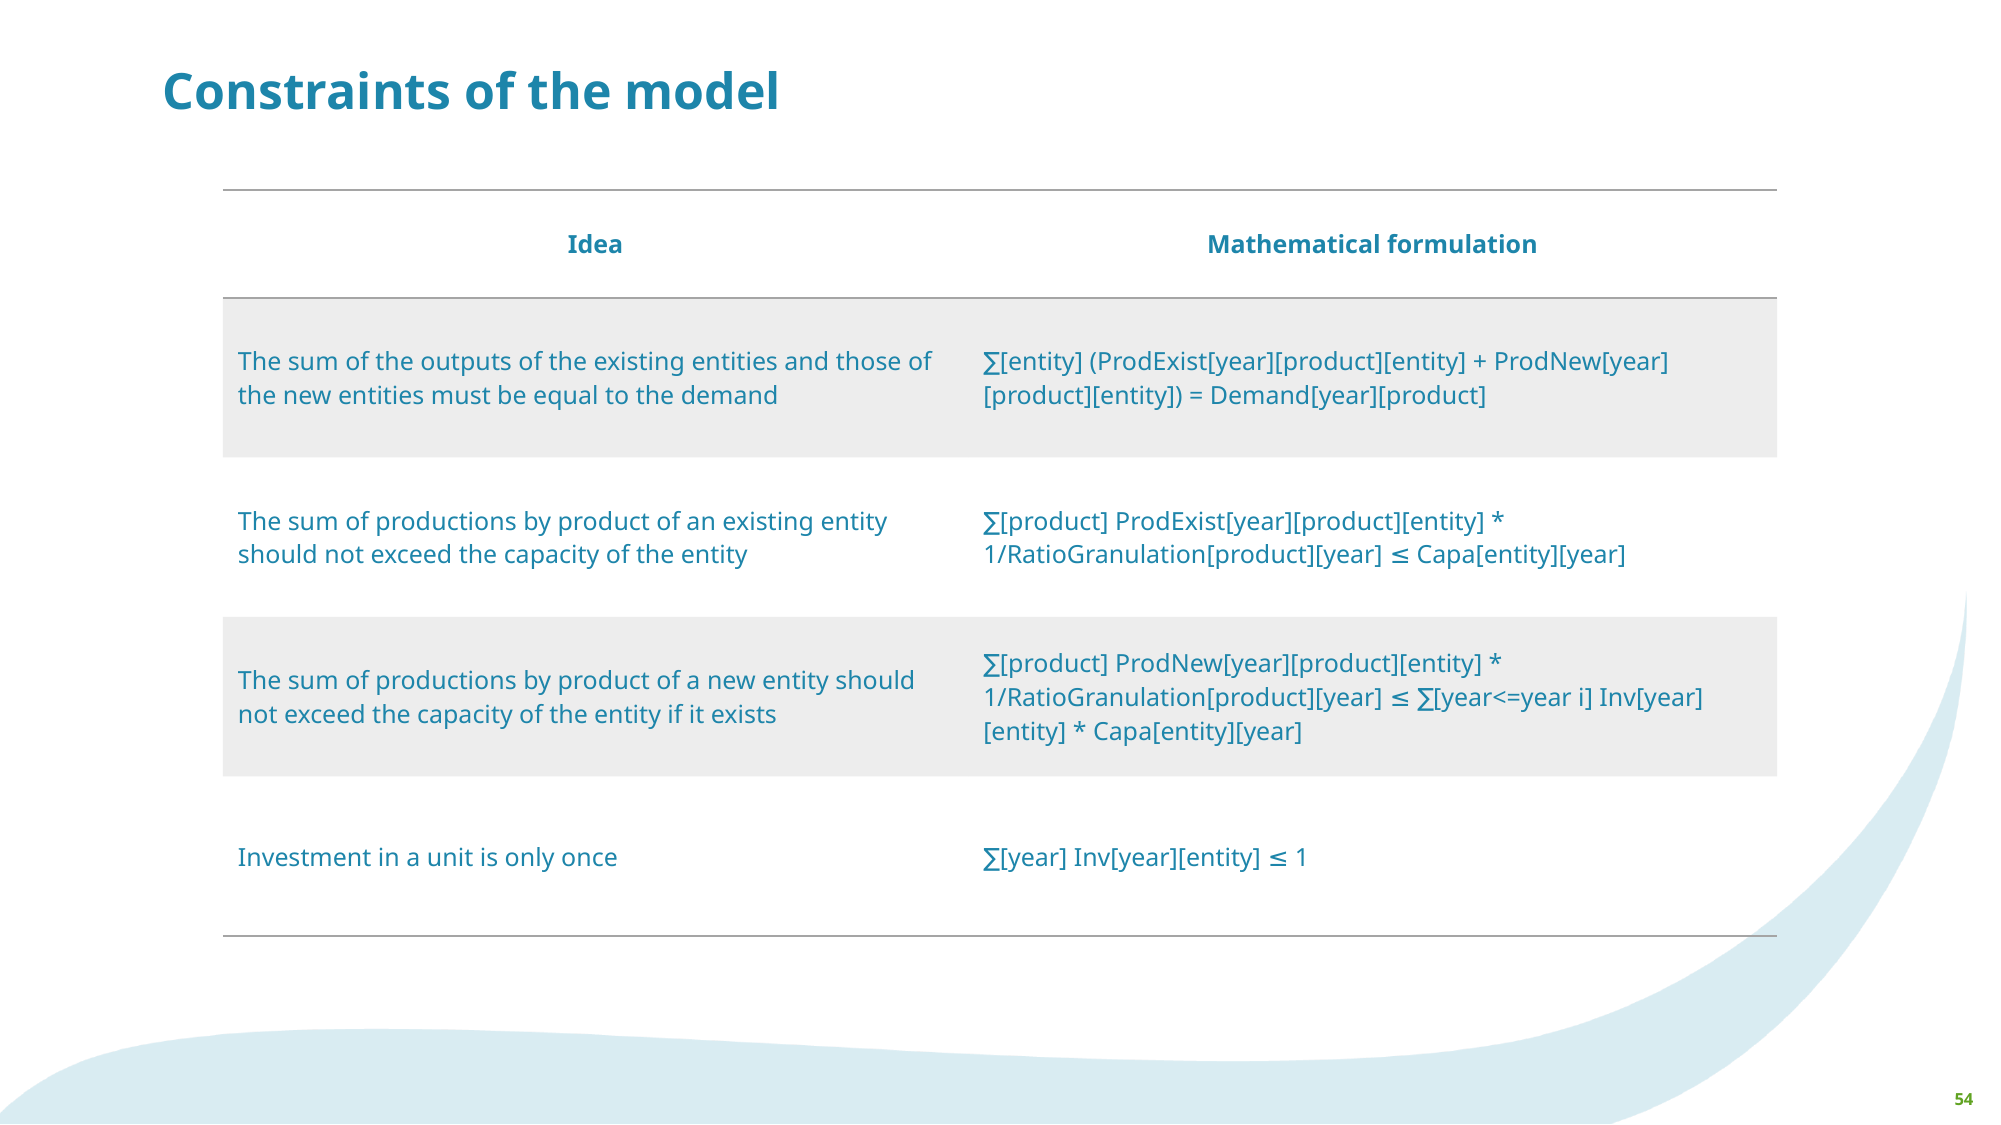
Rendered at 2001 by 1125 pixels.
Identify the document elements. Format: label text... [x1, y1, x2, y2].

table_cell The sum of the outputs of the existing entities and those of the new entities must be equal to the demand [223, 299, 968, 457]
table_cell The sum of productions by product of an existing entity should not exceed the capacity of the entity [223, 457, 968, 617]
table_cell ∑[entity] (ProdExist[year][product][entity] + ProdNew[year][product][entity]) = Demand[year][product] [968, 299, 1777, 457]
table_cell ∑[year] Inv[year][entity] ≤ 1 [968, 776, 1777, 935]
title Constraints of the model [147, 15, 1873, 172]
table_header Idea [223, 191, 968, 297]
picture [0, 591, 1967, 1124]
table_cell ∑[product] ProdNew[year][product][entity] * 1/RatioGranulation[product][year] ≤ ∑[year<=year i] Inv[year][entity] * Capa[entity][year] [968, 617, 1777, 776]
table_cell Investment in a unit is only once [223, 776, 968, 935]
table_cell The sum of productions by product of a new entity should not exceed the capacity of the entity if it exists [223, 617, 968, 776]
table_cell ∑[product] ProdExist[year][product][entity] * 1/RatioGranulation[product][year] ≤ Capa[entity][year] [968, 457, 1777, 617]
table_header Mathematical formulation [968, 191, 1777, 297]
